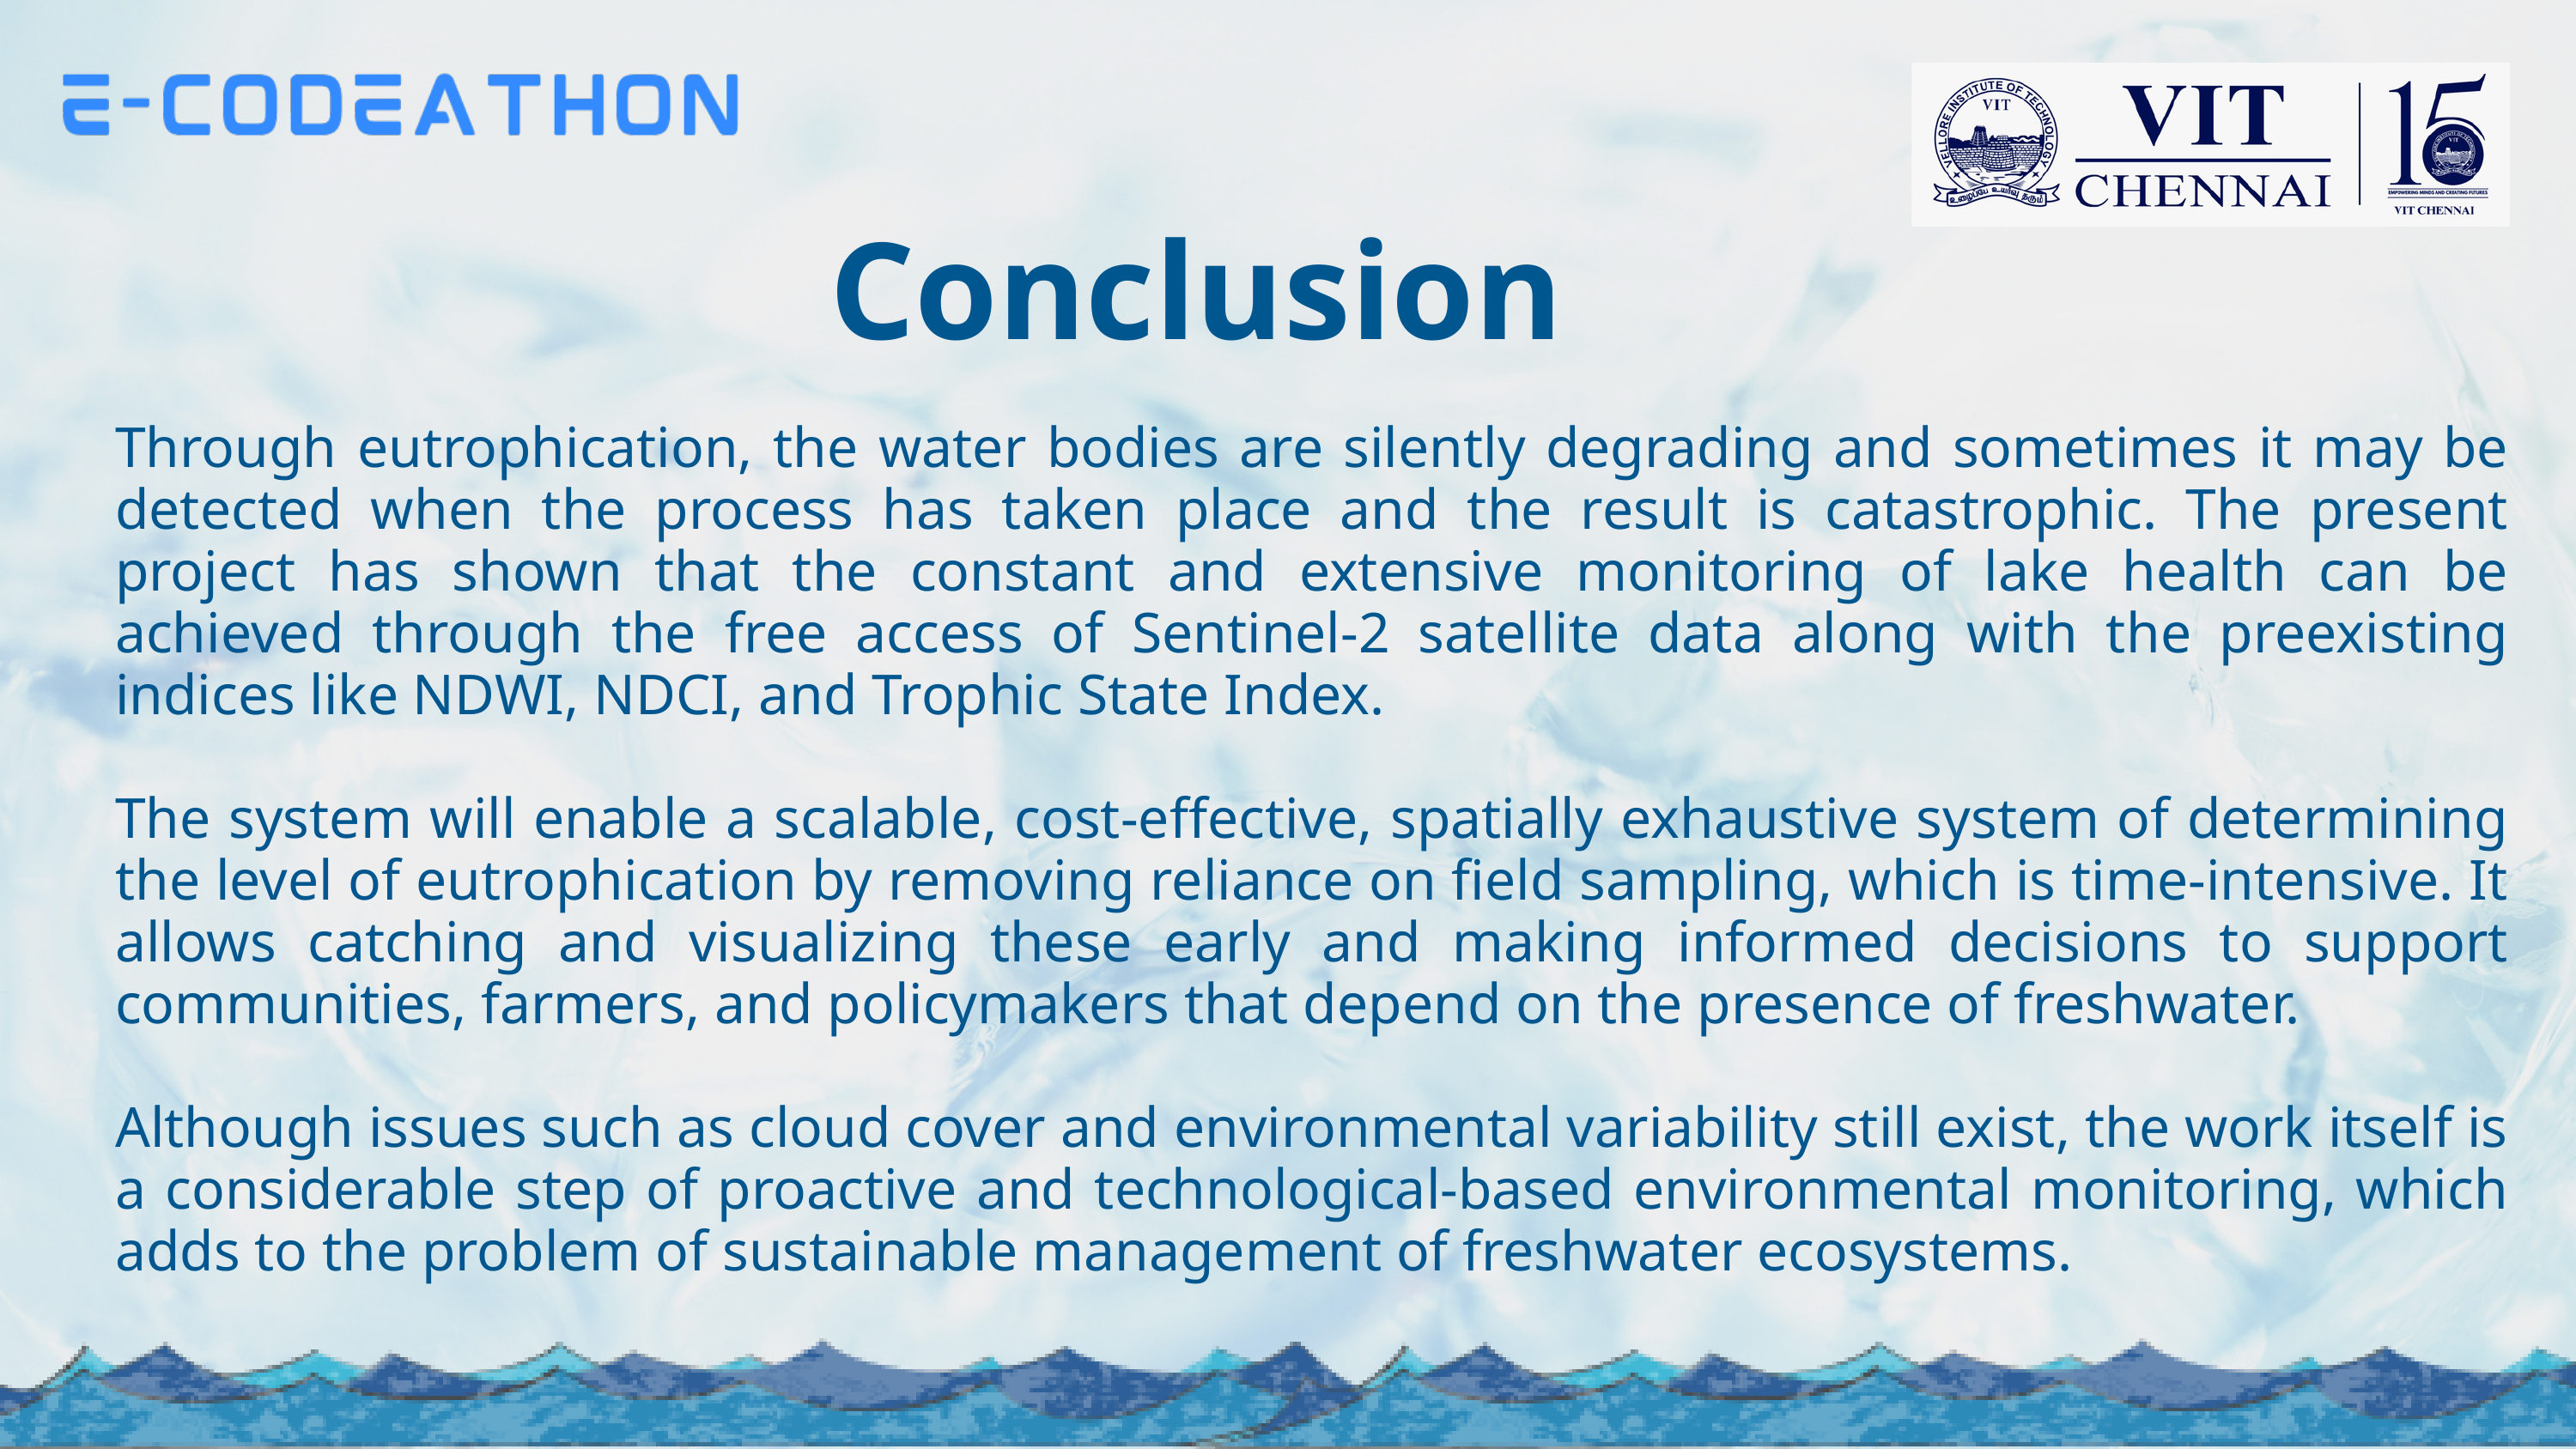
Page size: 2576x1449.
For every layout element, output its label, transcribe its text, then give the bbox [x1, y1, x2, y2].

text_box [0, 0, 2576, 1338]
text_box [1173, 1338, 2576, 1449]
text_box [1911, 63, 2511, 227]
text_box Through eutrophication, the water bodies are silently degrading and sometimes it may be detected when the process has taken place and the result is catastrophic. The present project has shown that the constant and extensive monitoring of lake health can be achieved through the free access of Sentinel-2 satellite data along with the preexisting indices like NDWI, NDCI, and Trophic State Index. The system will enable a scalable, cost-effective, spatially exhaustive system of determining the level of eutrophication by removing reliance on field sampling, which is time-intensive. It allows catching and visualizing these early and making informed decisions to support communities, farmers, and policymakers that depend on the presence of freshwater. Although issues such as cloud cover and environmental variability still exist, the work itself is a considerable step of proactive and technological-based environmental monitoring, which adds to the problem of sustainable management of freshwater ecosystems. [115, 416, 2511, 1282]
text_box [0, 44, 912, 145]
text_box [0, 1338, 1173, 1449]
text_box Conclusion [603, 178, 1789, 367]
